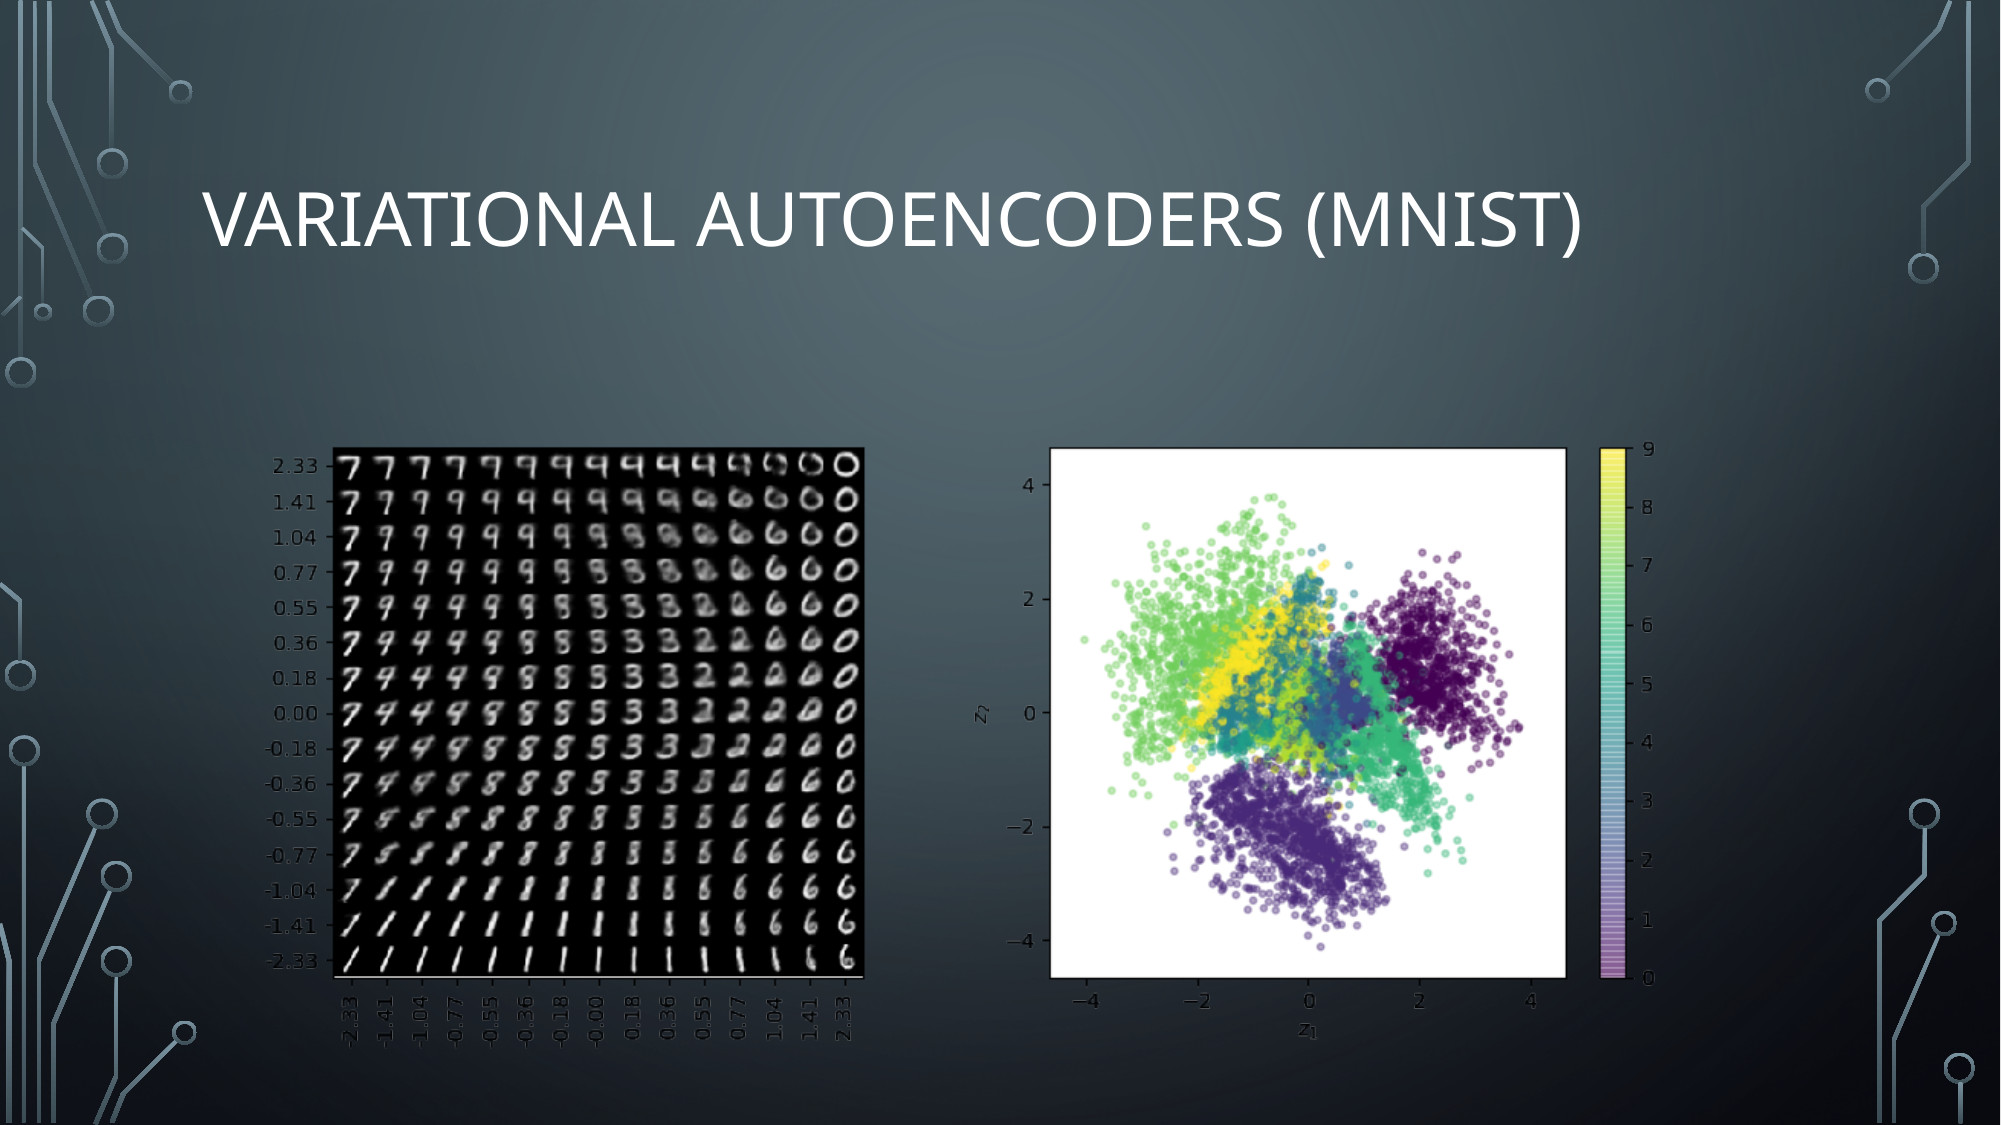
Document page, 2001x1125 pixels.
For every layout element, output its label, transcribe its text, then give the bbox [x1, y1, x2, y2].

title Variational Autoencoders (MNIST) [187, 101, 1813, 344]
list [46, 365, 1879, 1054]
